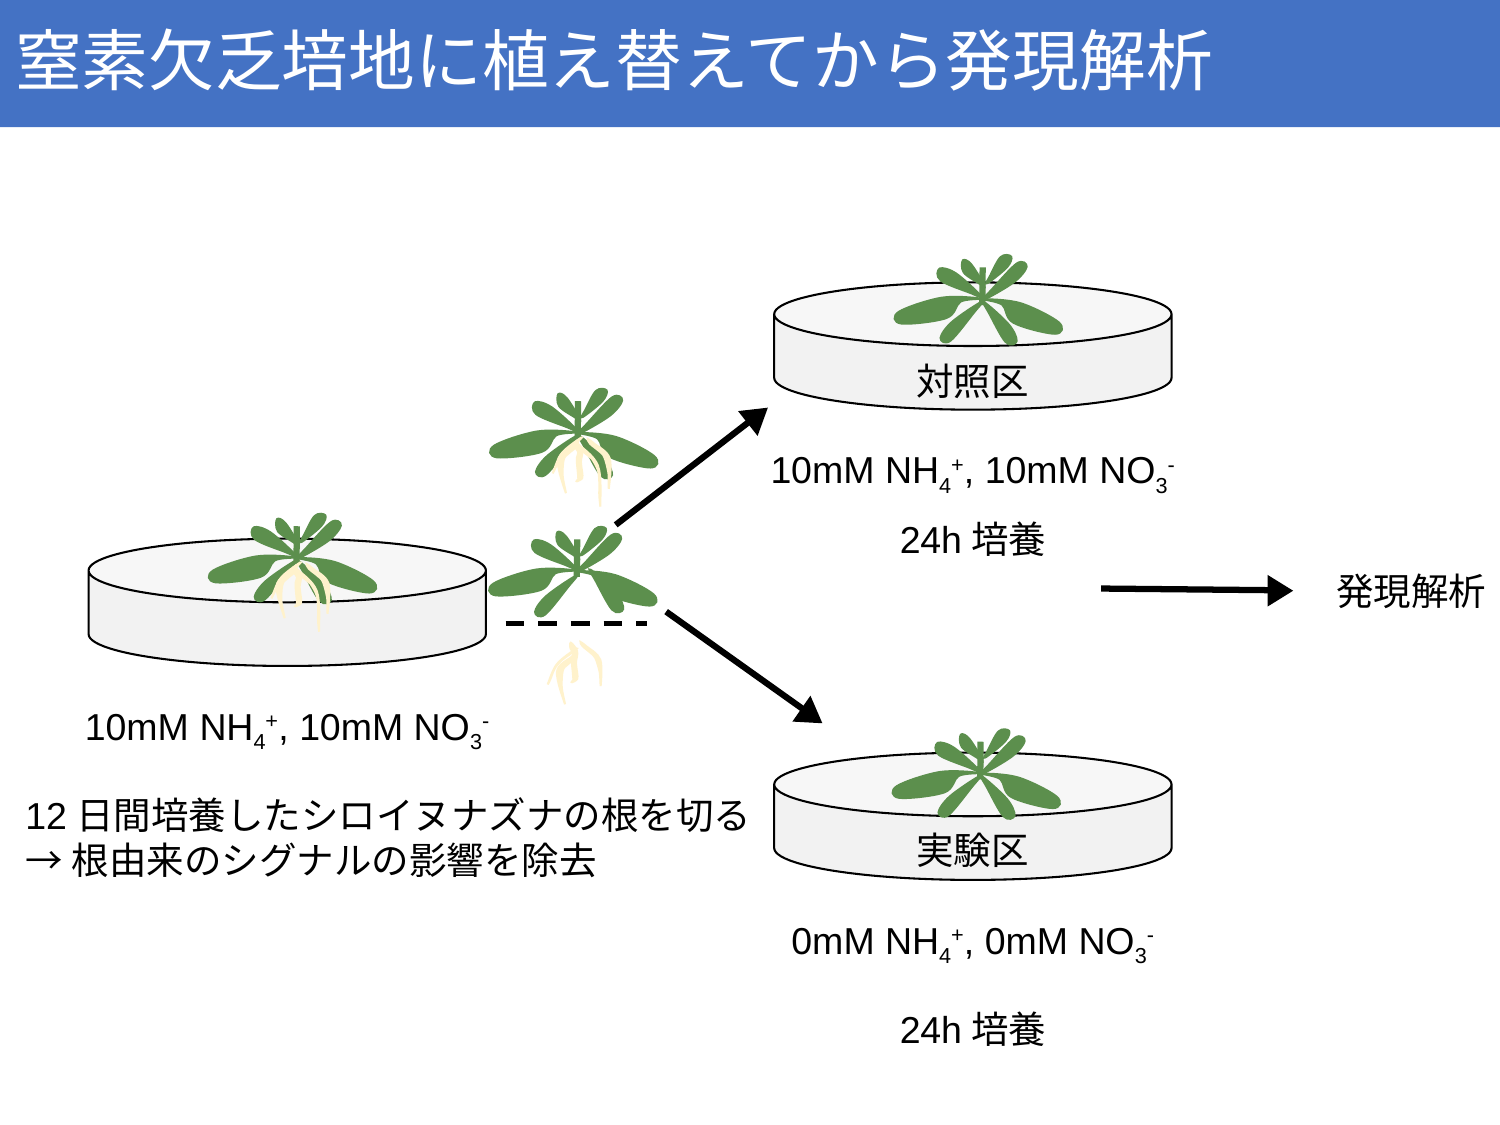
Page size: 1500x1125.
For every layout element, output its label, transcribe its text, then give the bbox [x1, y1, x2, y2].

text_box 発現解析 [1321, 560, 1500, 621]
title 窒素欠乏培地に植え替えてから発現解析 [0, 0, 1500, 128]
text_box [36, 254, 1202, 1060]
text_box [1202, 495, 1211, 686]
